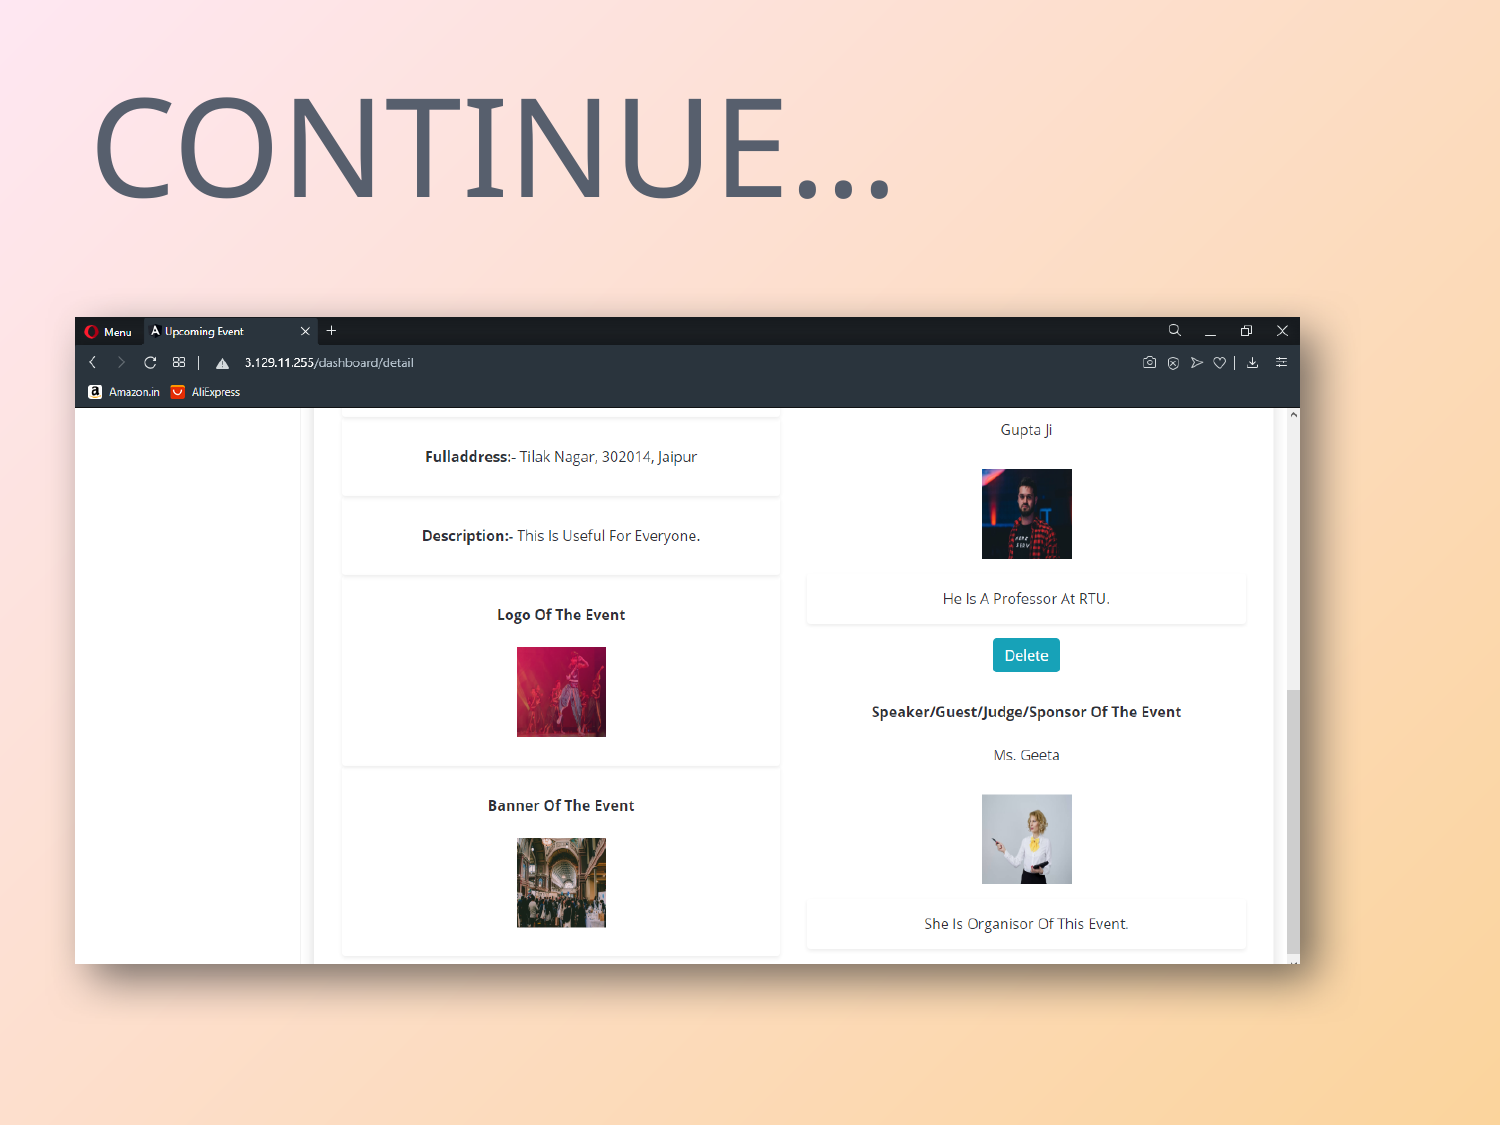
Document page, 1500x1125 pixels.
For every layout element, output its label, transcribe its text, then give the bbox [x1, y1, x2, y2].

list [74, 317, 1301, 965]
title Continue… [75, 45, 1300, 233]
